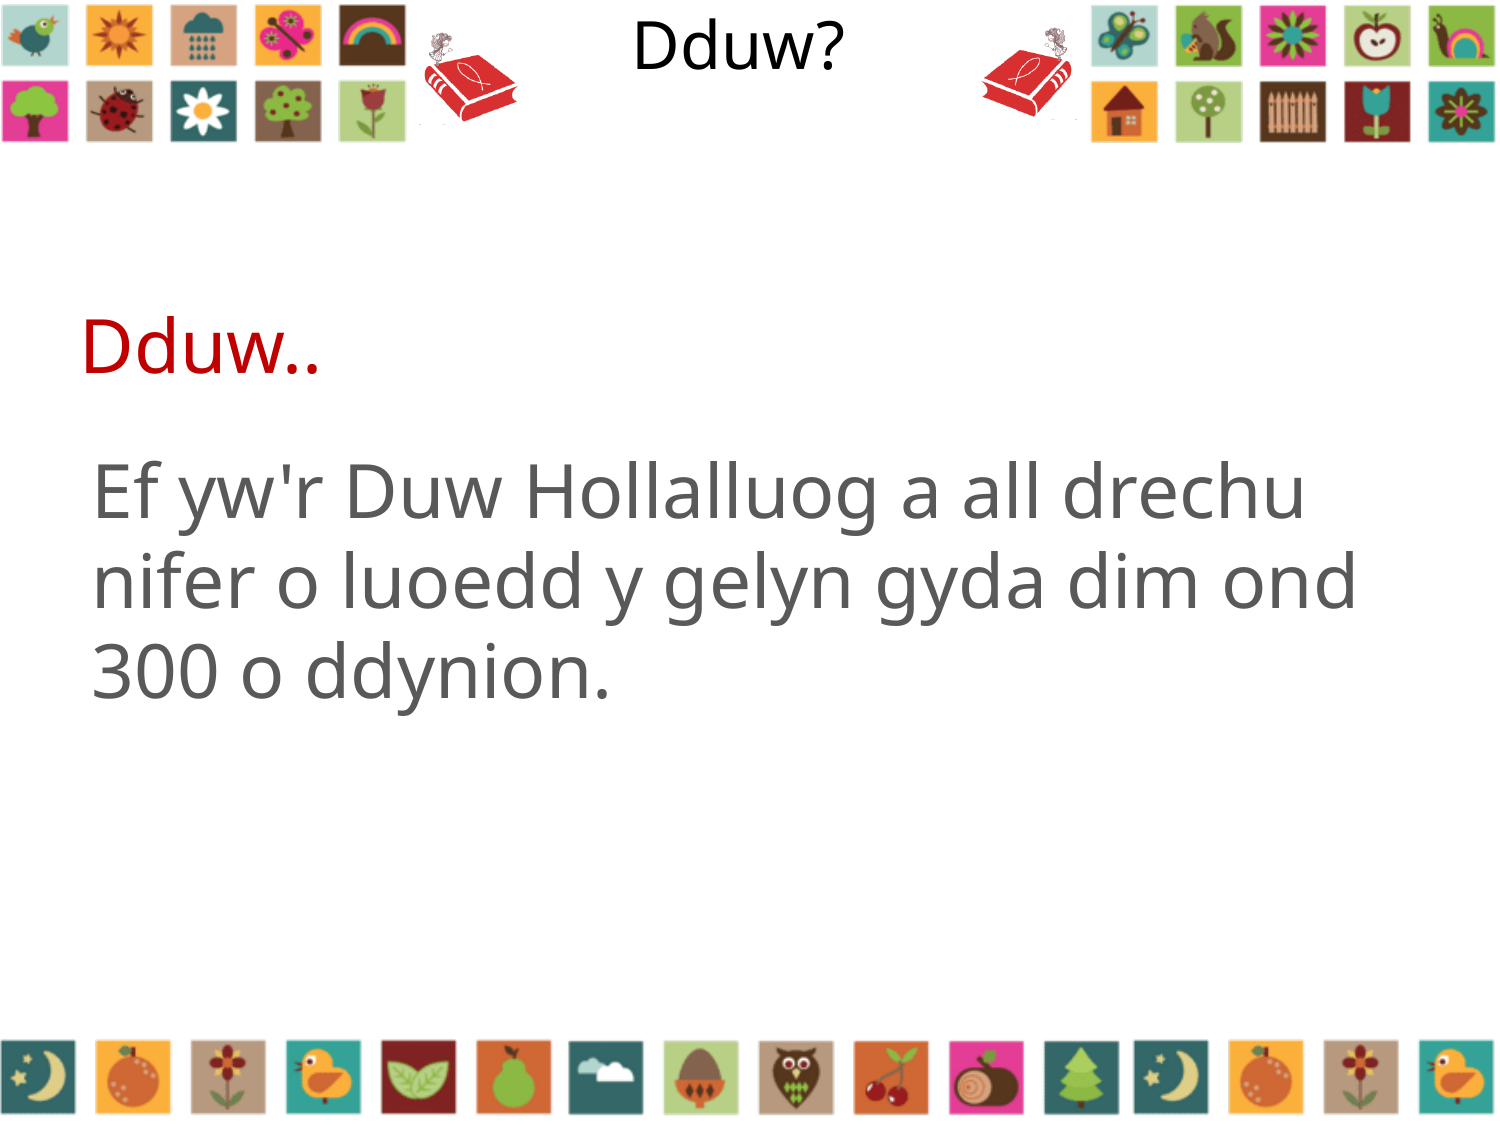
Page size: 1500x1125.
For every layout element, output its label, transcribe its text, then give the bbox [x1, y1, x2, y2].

picture [0, 3, 550, 150]
text_box Ef yw'r Duw Hollalluog a all drechu nifer o luoedd y gelyn gyda dim ond 300 o ddynion. [76, 436, 1424, 722]
text_box Dduw.. [64, 290, 1412, 396]
picture [950, 3, 1500, 150]
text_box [0, 1028, 1500, 1118]
text_box Dduw? [414, 0, 1080, 91]
